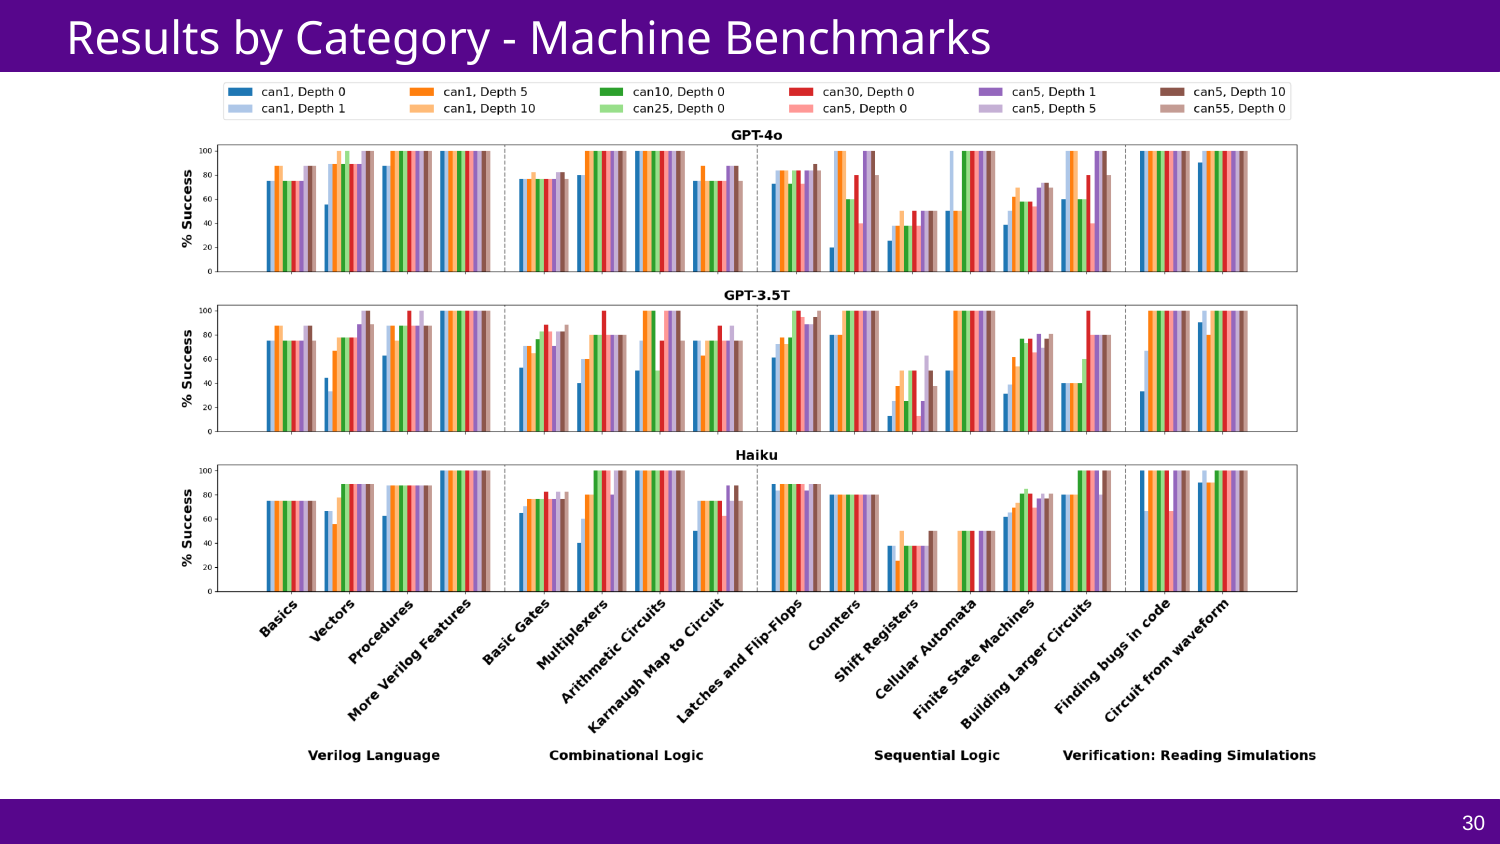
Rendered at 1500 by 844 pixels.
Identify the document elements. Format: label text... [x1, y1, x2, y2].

slide_number ‹#› [1410, 800, 1500, 844]
picture [178, 79, 1322, 765]
title Results by Category - Machine Benchmarks [51, 0, 1449, 73]
